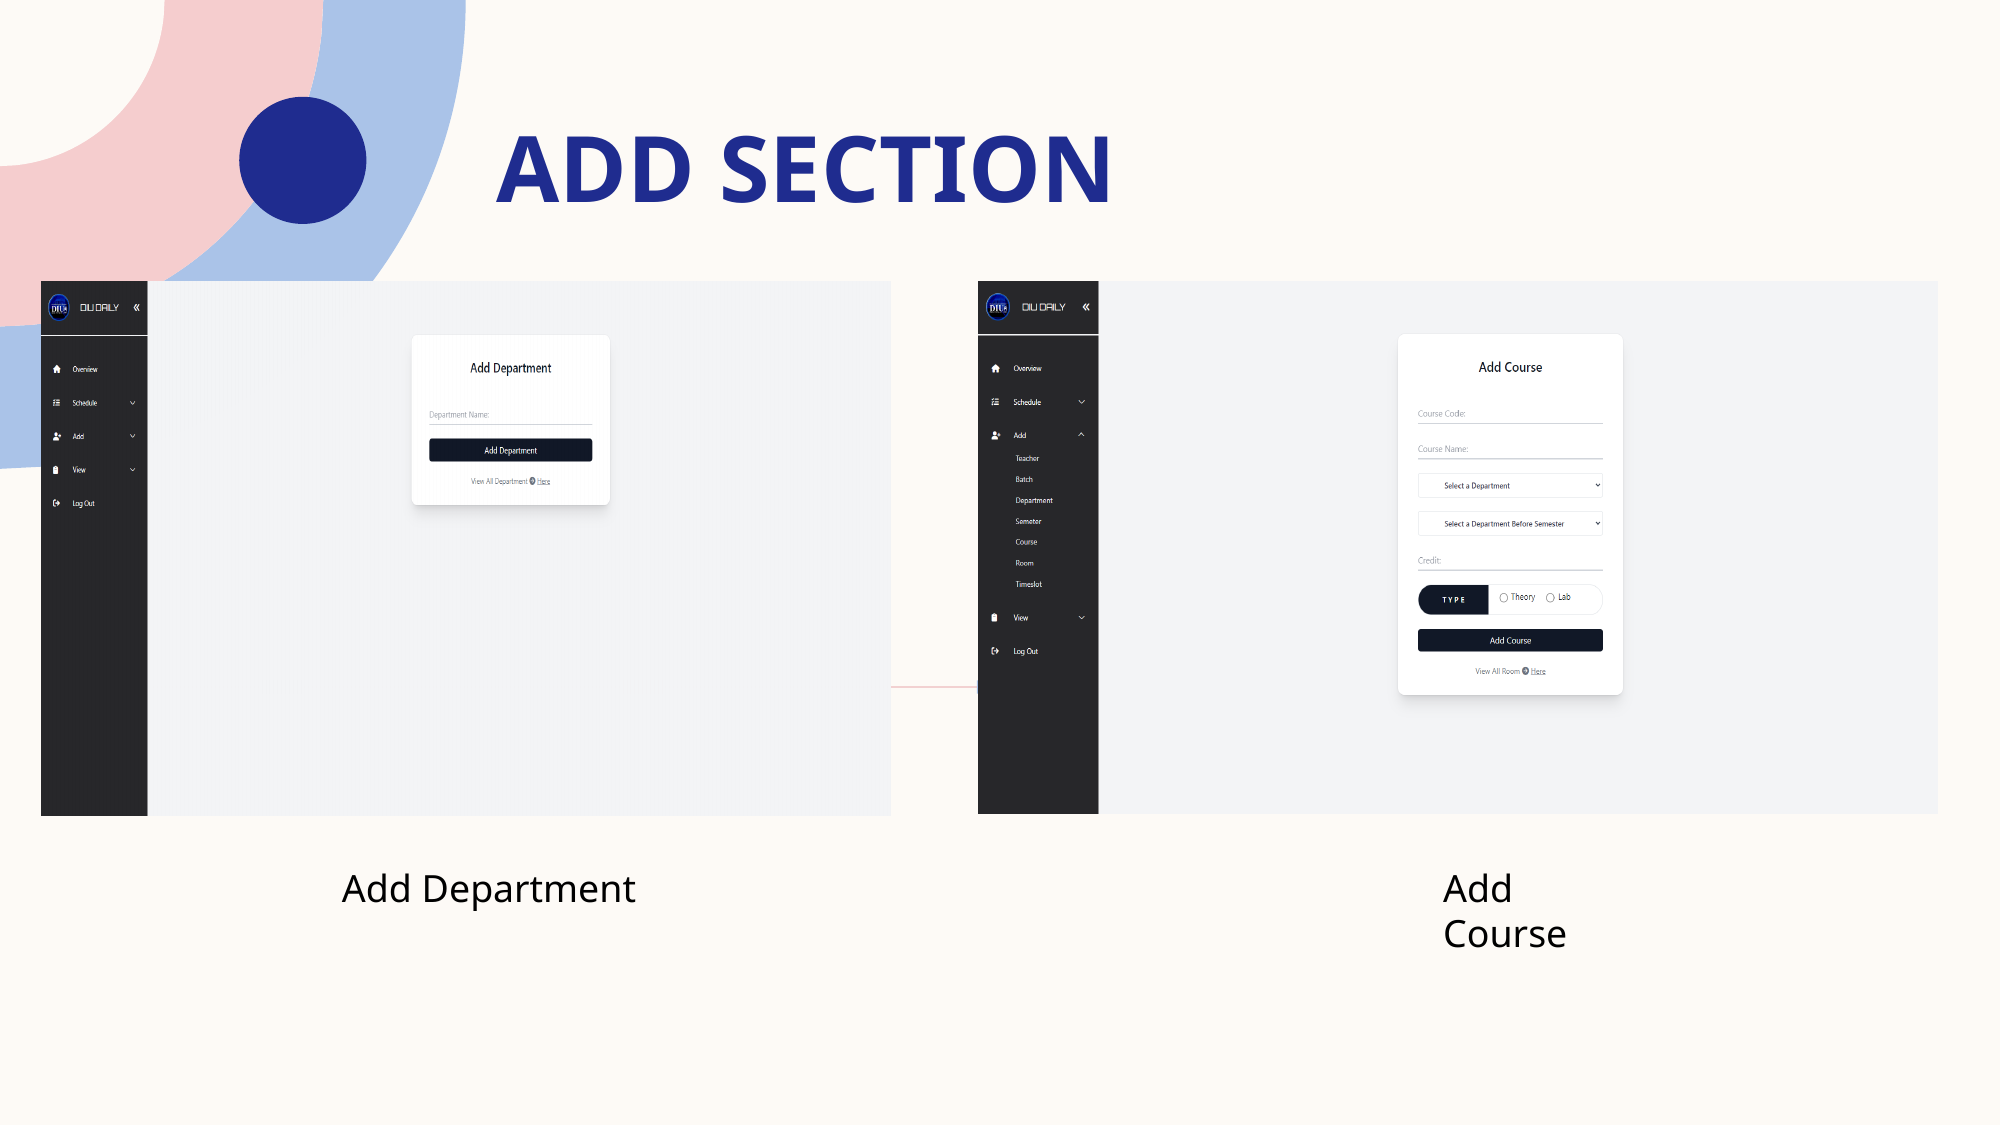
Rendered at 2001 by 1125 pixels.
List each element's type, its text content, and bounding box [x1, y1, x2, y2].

title Add Section [289, 77, 1324, 229]
picture [41, 281, 891, 816]
text_box Add Course [1428, 858, 1657, 963]
picture [978, 281, 1938, 814]
text_box Add Department [327, 858, 776, 918]
